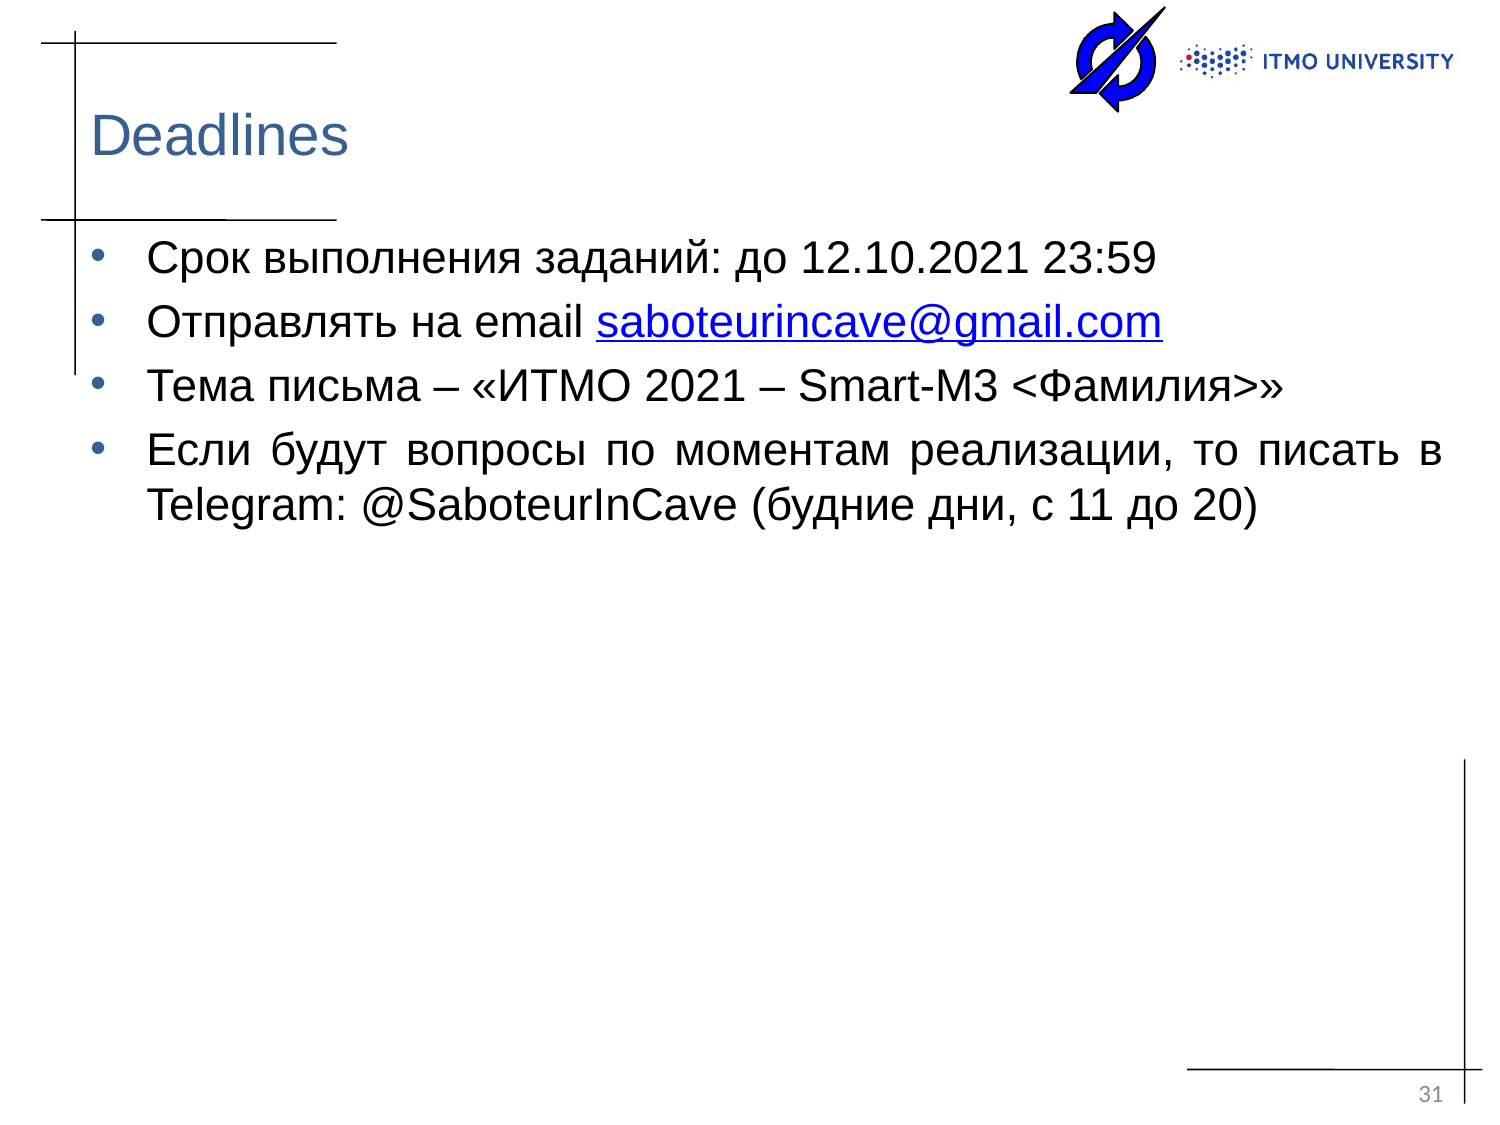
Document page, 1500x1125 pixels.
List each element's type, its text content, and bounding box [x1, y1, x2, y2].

list Срок выполнения заданий: до 12.10.2021 23:59 Отправлять на email saboteurincave@gmail.com Тема письма – «ИТМО 2021 – Smart-M3 <Фамилия>» Если будут вопросы по моментам реализации, то писать в Telegram: @SaboteurInCave (будние дни, с 11 до 20) [75, 219, 1459, 1071]
title Deadlines [75, 45, 1081, 219]
picture [1163, 27, 1470, 95]
slide_number 31 [1108, 1082, 1459, 1103]
